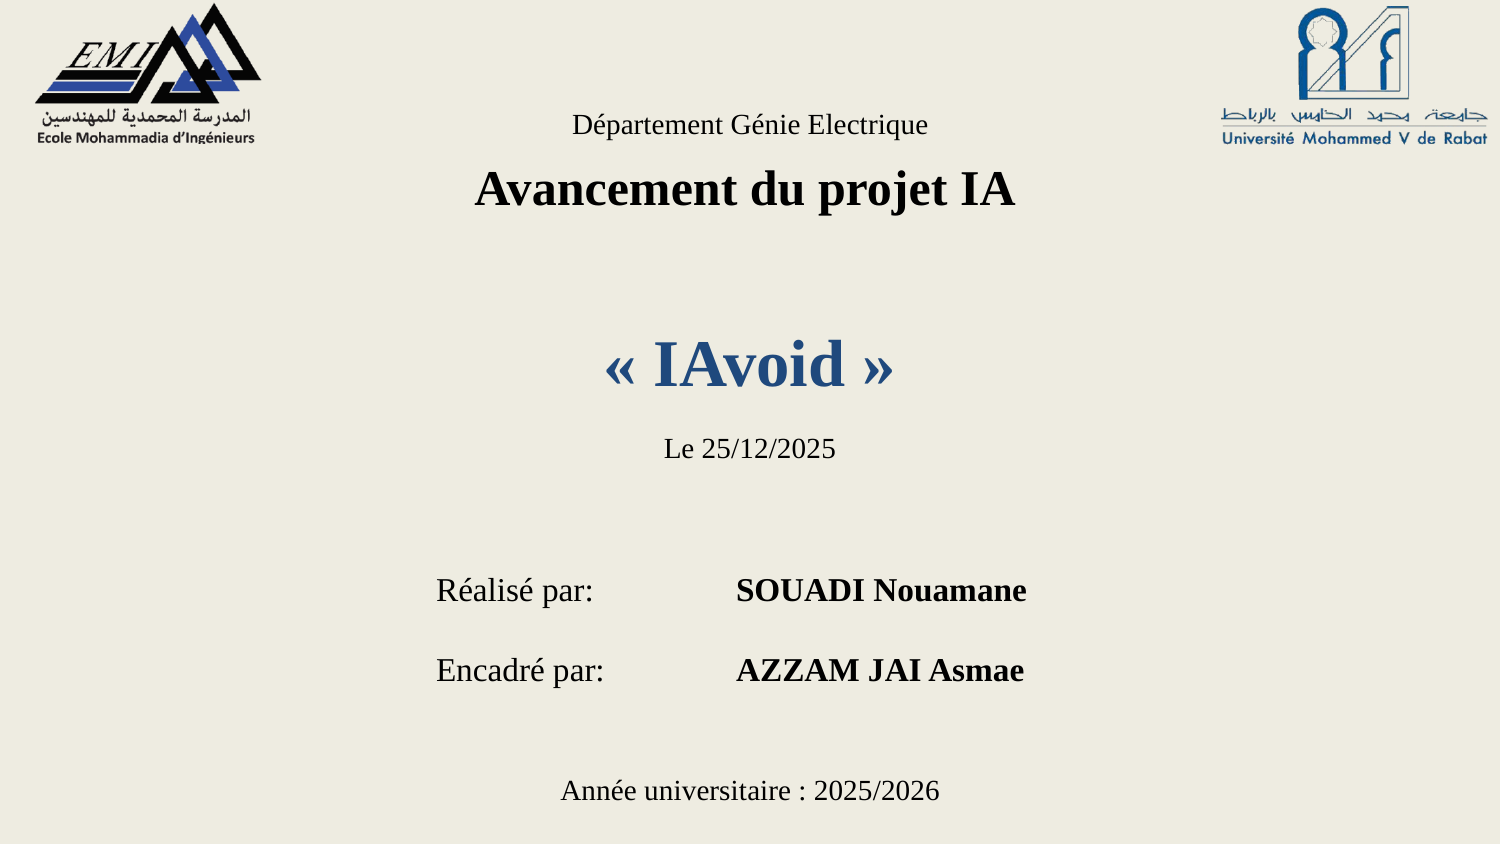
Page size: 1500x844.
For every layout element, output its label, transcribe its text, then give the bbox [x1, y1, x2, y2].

text_box Réalisé par: SOUADI Nouamane Encadré par: AZZAM JAI Asmae [421, 560, 1068, 695]
text_box Avancement du projet IA [0, 147, 1500, 223]
picture [29, 2, 273, 144]
text_box « IAvoid » [425, 312, 1075, 408]
text_box Département Génie Electrique [340, 97, 1161, 148]
text_box Le 25/12/2025 [339, 421, 1161, 472]
picture [1207, 6, 1500, 149]
text_box Année universitaire : 2025/2026 [0, 764, 1500, 815]
